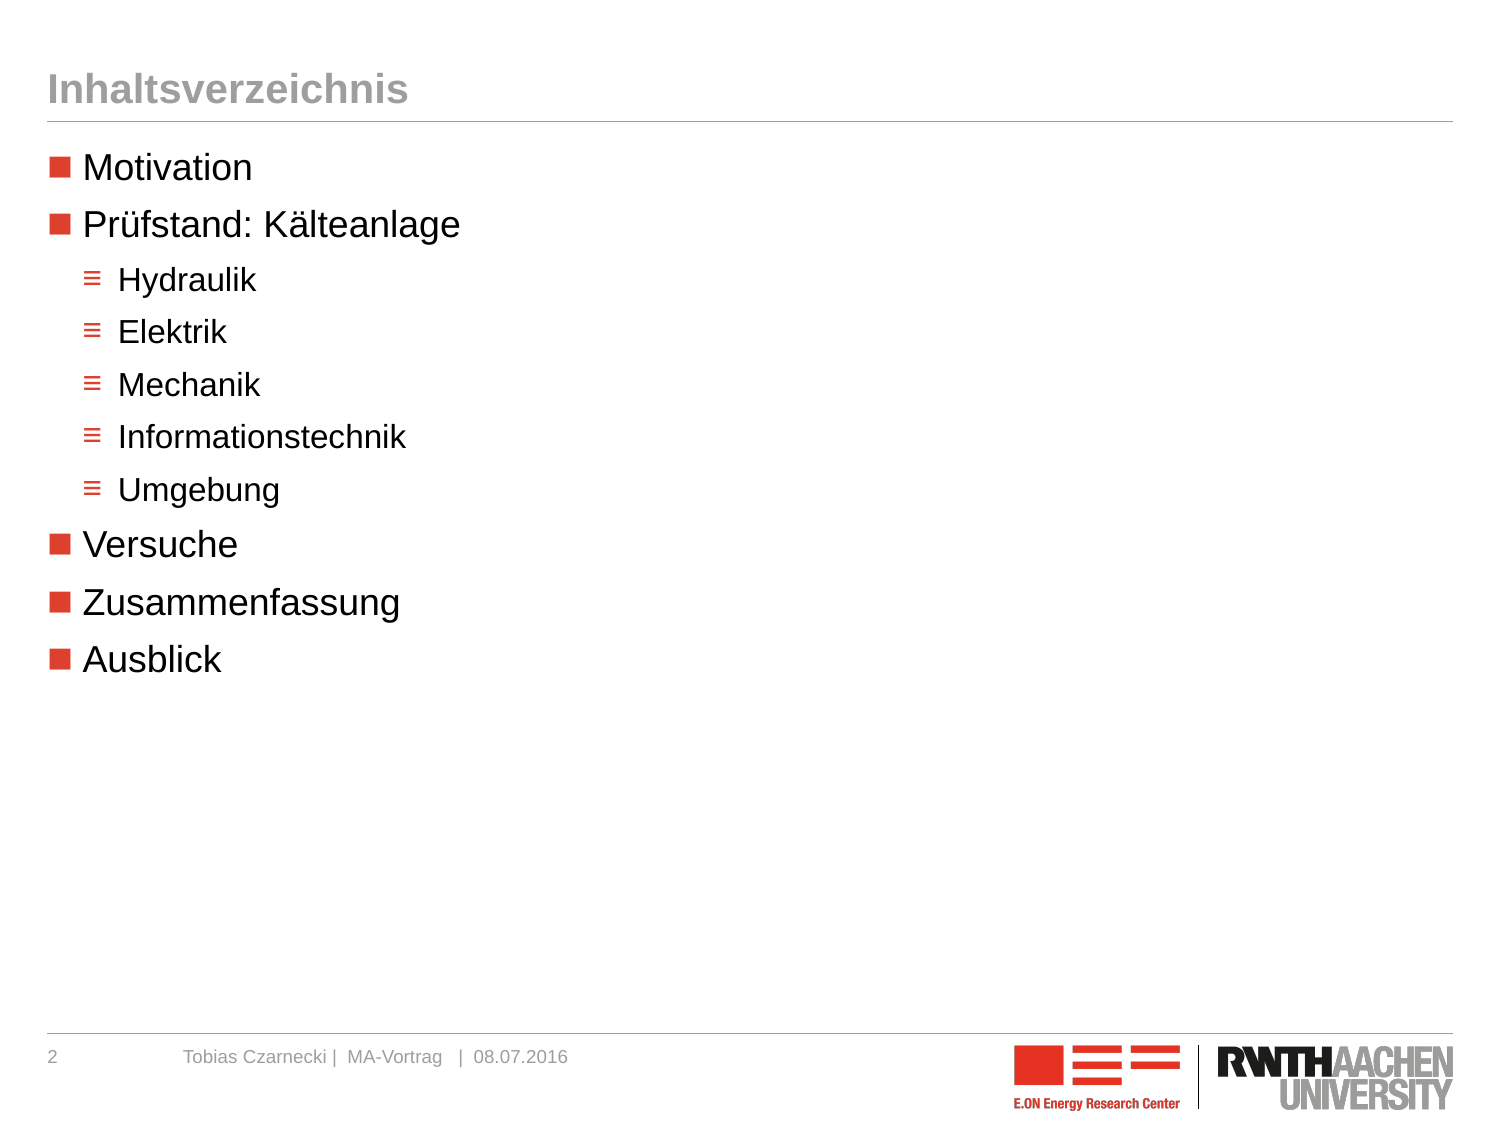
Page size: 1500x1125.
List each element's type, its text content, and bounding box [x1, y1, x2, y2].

picture [1218, 1046, 1453, 1111]
title Inhaltsverzeichnis [47, 23, 1453, 113]
picture [1013, 1045, 1180, 1112]
list Motivation Prüfstand: Kälteanlage Hydraulik Elektrik Mechanik Informationstechnik Umgebung Versuche Zusammenfassung Ausblick [47, 142, 1453, 1011]
